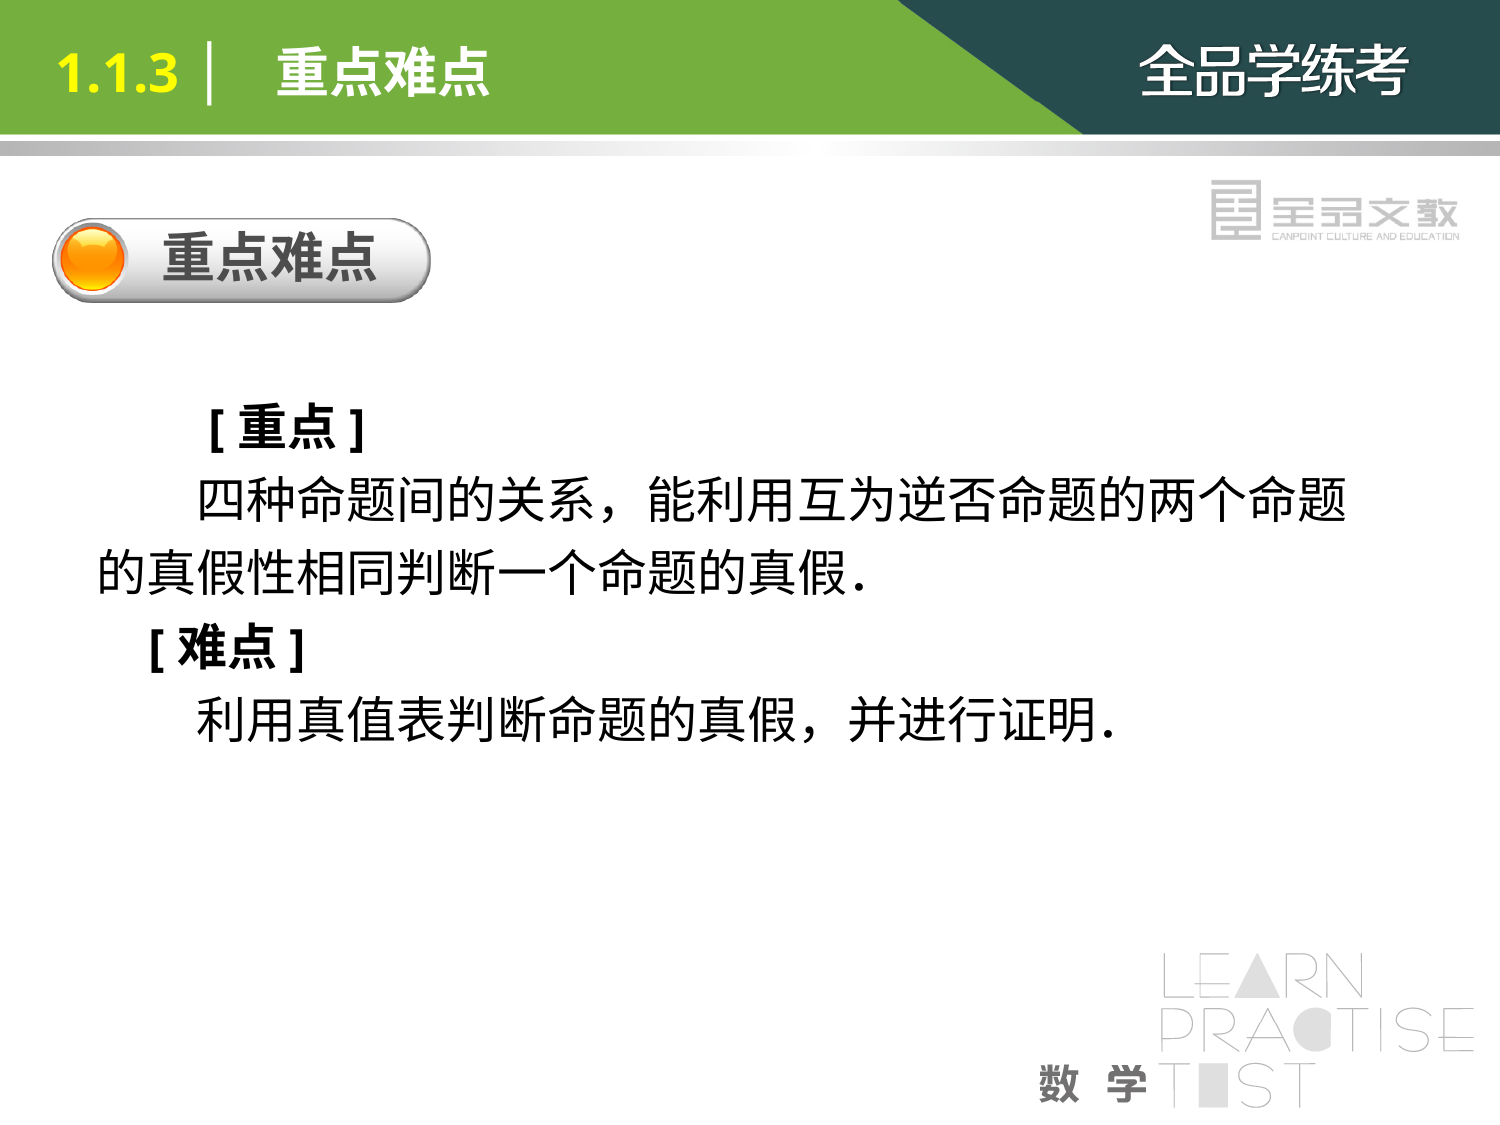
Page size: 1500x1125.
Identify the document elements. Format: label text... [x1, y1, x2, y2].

text_box 1.1.3 │ 重点难点 [41, 30, 1057, 111]
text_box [52, 215, 432, 303]
picture [0, 0, 1500, 1125]
text_box [重点] 四种命题间的关系，能利用互为逆否命题的两个命题 的真假性相同判断一个命题的真假． [难点] 利用真值表判断命题的真假，并进行证明． [82, 374, 1470, 1037]
